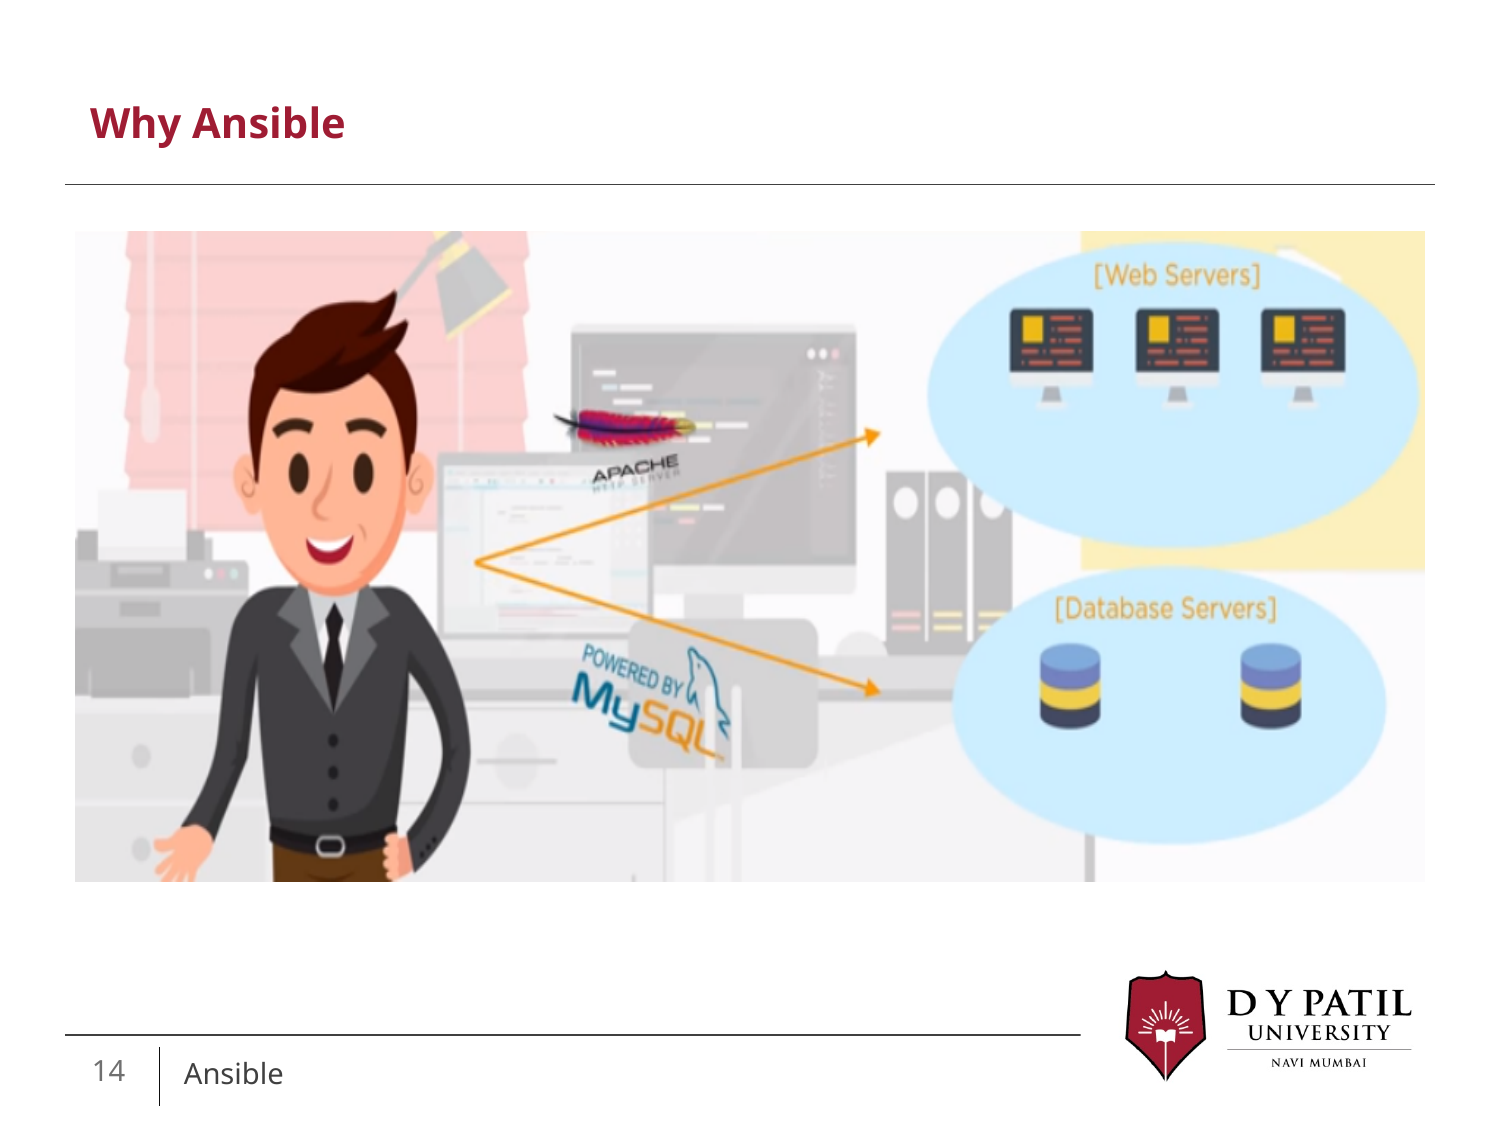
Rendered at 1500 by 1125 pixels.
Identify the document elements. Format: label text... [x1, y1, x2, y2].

slide_number 14 [76, 1042, 155, 1103]
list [74, 231, 1426, 882]
picture [1080, 915, 1500, 1125]
footer Ansible [168, 1042, 644, 1103]
title Why Ansible [74, 54, 1426, 190]
